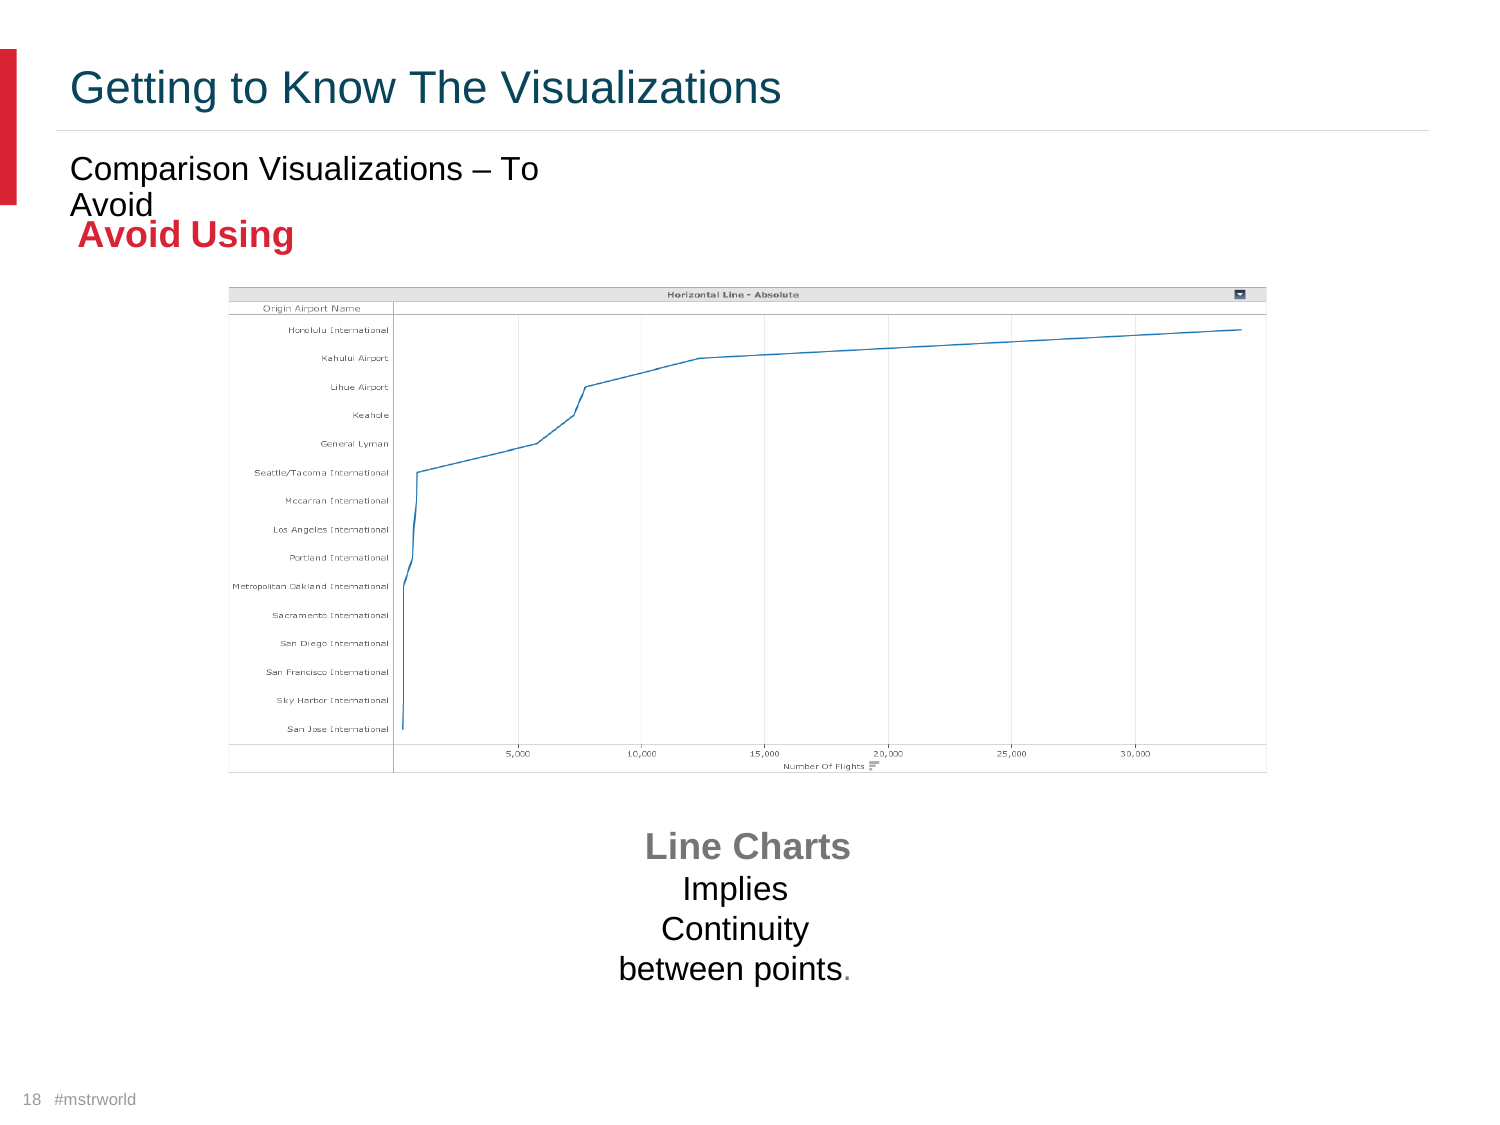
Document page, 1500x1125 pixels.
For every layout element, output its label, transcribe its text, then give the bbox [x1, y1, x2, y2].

text_box [0, 49, 17, 206]
text_box Comparison Visualizations – To Avoid [67, 151, 631, 189]
text_box 18 #mstrworld [20, 1090, 141, 1112]
text_box Line Charts Implies Continuity between points. [614, 826, 883, 949]
text_box Avoid [75, 214, 187, 256]
text_box Using [188, 214, 303, 256]
text_box [228, 287, 1267, 773]
text_box Getting to Know The Visualizations [67, 64, 789, 115]
